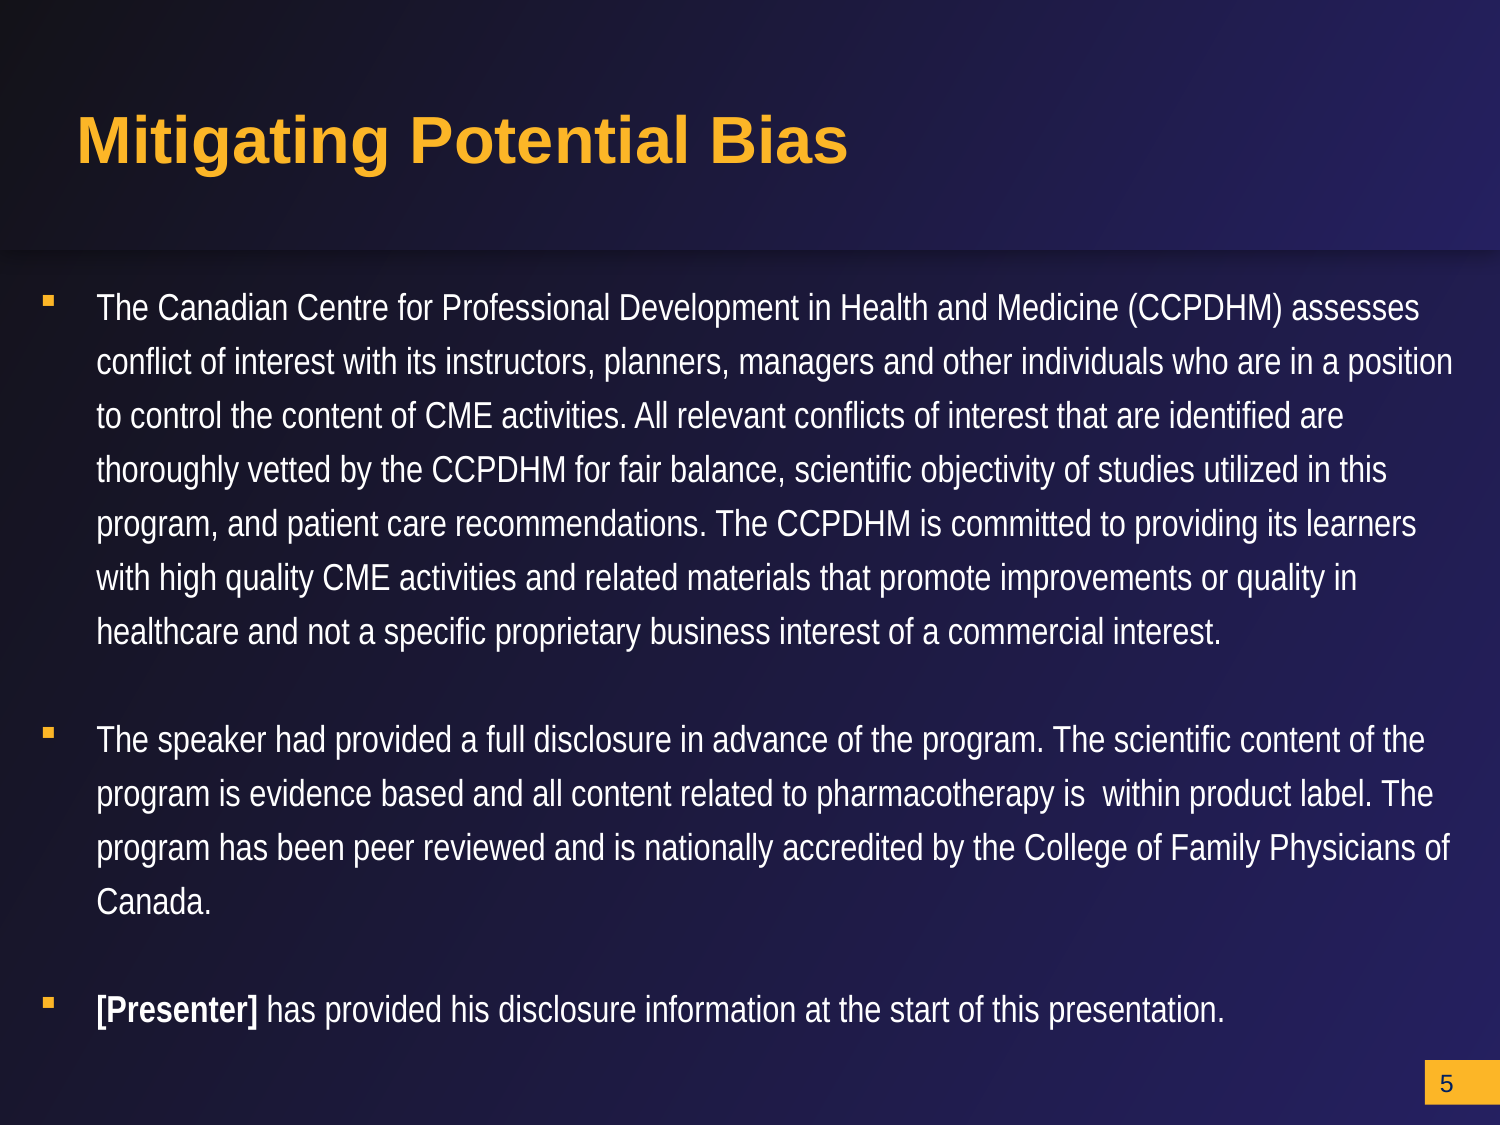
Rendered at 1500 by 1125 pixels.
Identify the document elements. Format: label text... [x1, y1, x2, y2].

title Mitigating Potential Bias [76, 31, 1475, 244]
text_box The Canadian Centre for Professional Development in Health and Medicine (CCPDHM) assesses conflict of interest with its instructors, planners, managers and other individuals who are in a position to control the content of CME activities. All relevant conflicts of interest that are identified are thoroughly vetted by the CCPDHM for fair balance, scientific objectivity of studies utilized in this program, and patient care recommendations. The CCPDHM is committed to providing its learners with high quality CME activities and related materials that promote improvements or quality in healthcare and not a specific proprietary business interest of a commercial interest. The speaker had provided a full disclosure in advance of the program. The scientific content of the program is evidence based and all content related to pharmacotherapy is within product label. The program has been peer reviewed and is nationally accredited by the College of Family Physicians of Canada. [Presenter] has provided his disclosure information at the start of this presentation. [24, 266, 1475, 1114]
